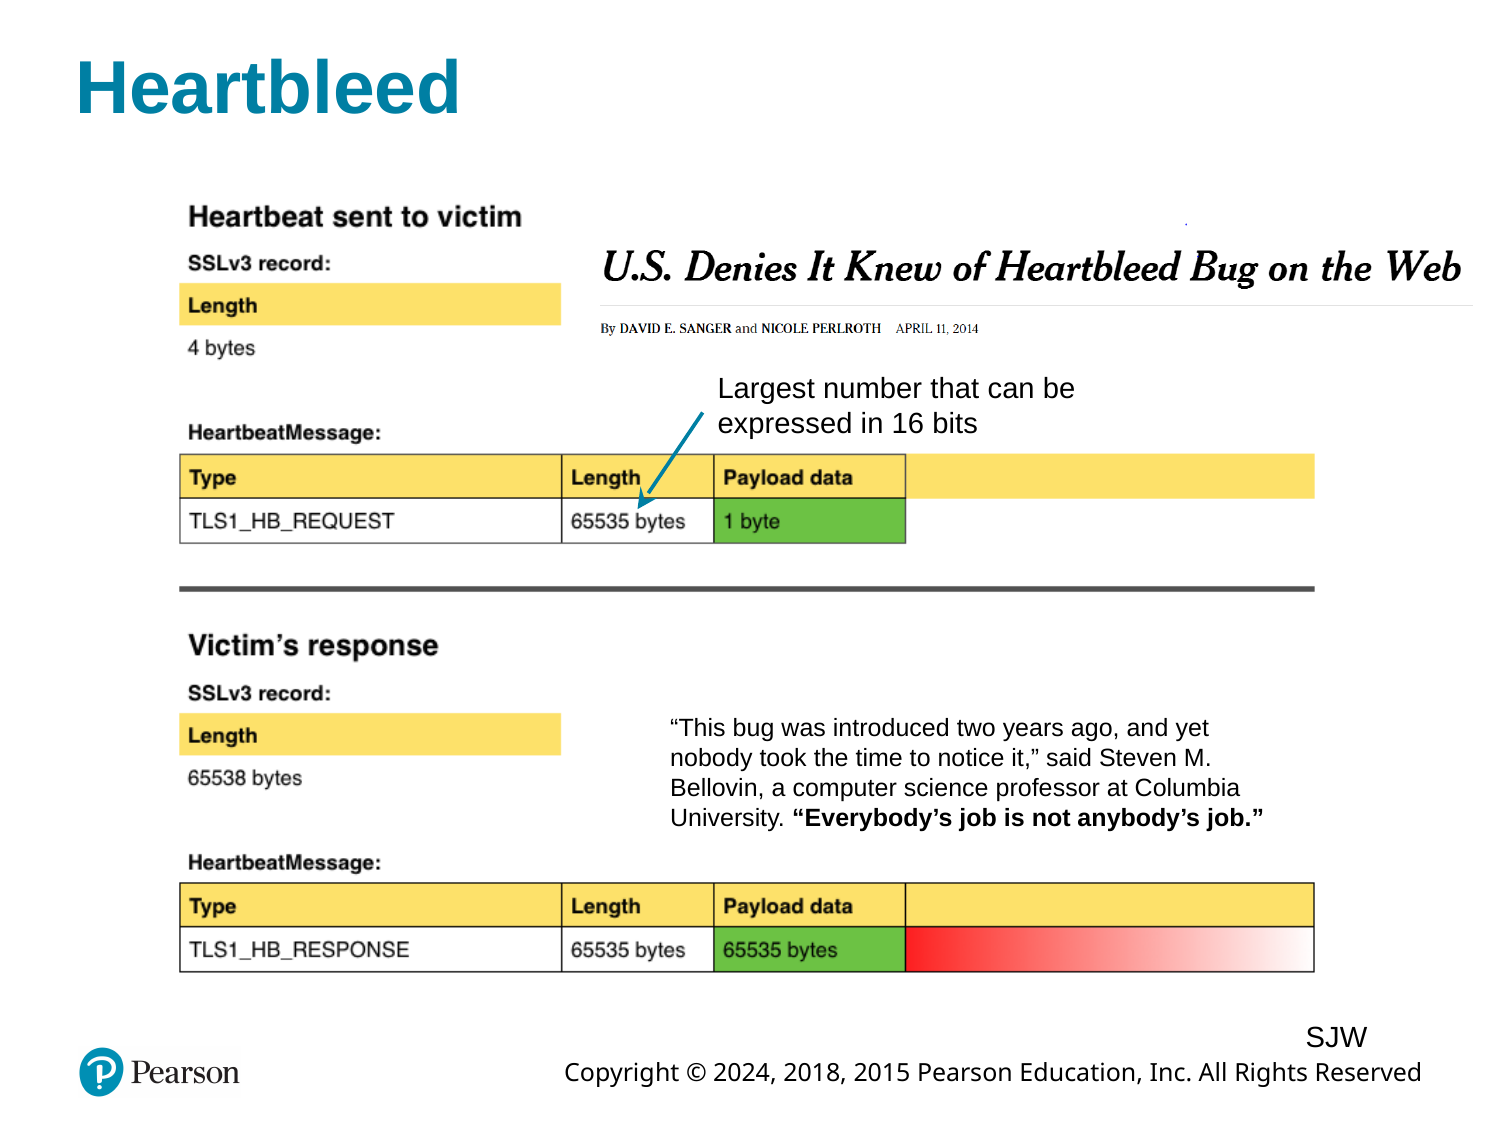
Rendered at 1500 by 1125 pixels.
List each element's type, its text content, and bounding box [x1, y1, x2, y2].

text_box SJW [1290, 1011, 1383, 1061]
picture [78, 1046, 241, 1098]
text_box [637, 412, 703, 510]
picture [170, 193, 1473, 984]
title Heartbleed [75, 0, 1430, 180]
